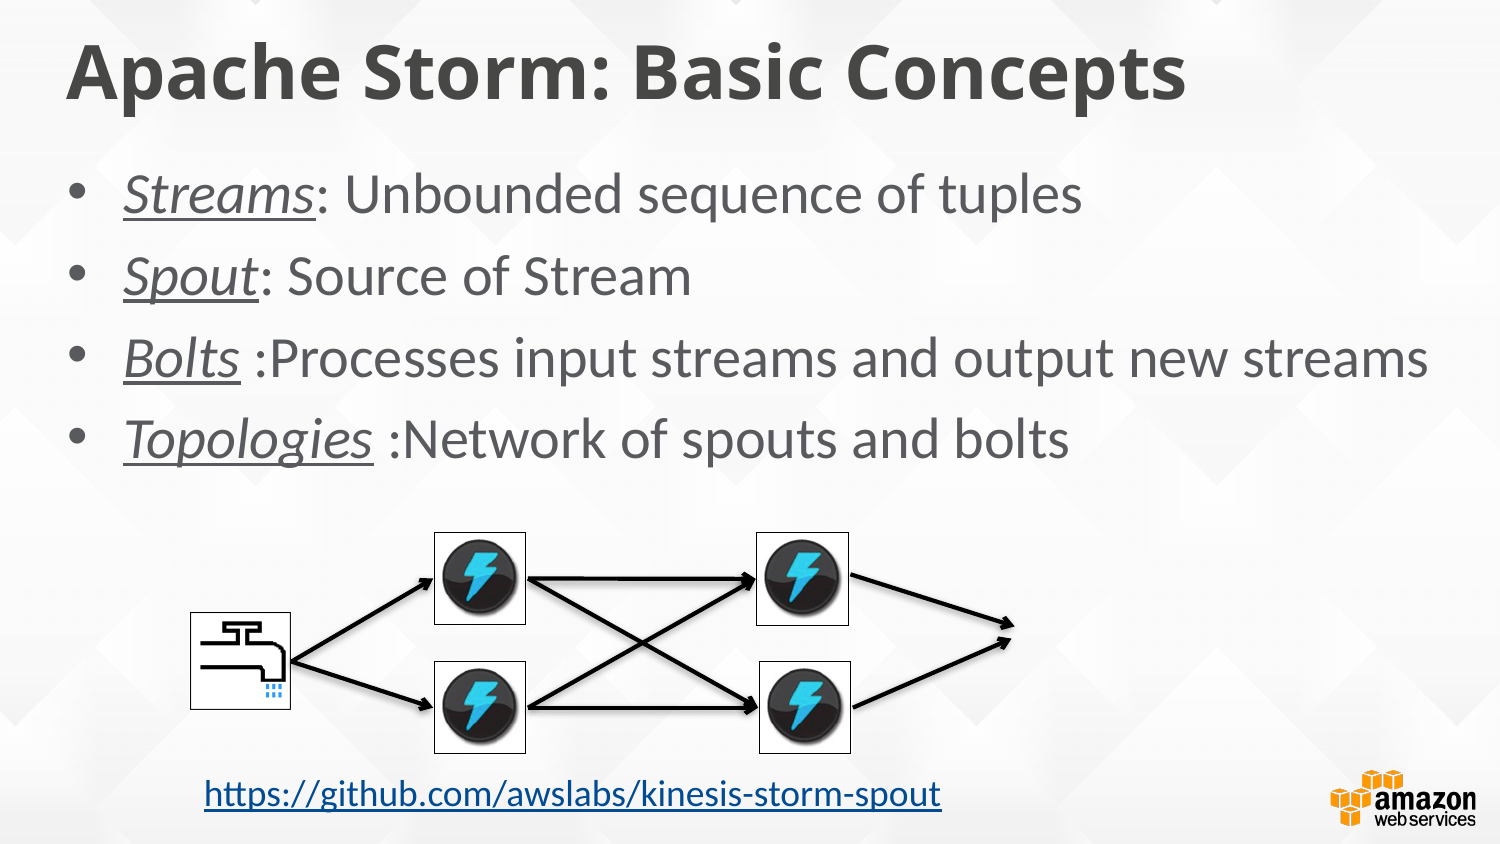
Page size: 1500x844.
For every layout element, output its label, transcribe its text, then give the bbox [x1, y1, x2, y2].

picture [0, 0, 1500, 844]
title Apache Storm: Basic Concepts [55, 18, 1402, 150]
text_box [188, 530, 1015, 823]
list Streams: Unbounded sequence of tuples Spout: Source of Stream Bolts :Processes input streams and output new streams Topologies :Network of spouts and bolts [55, 150, 1483, 749]
